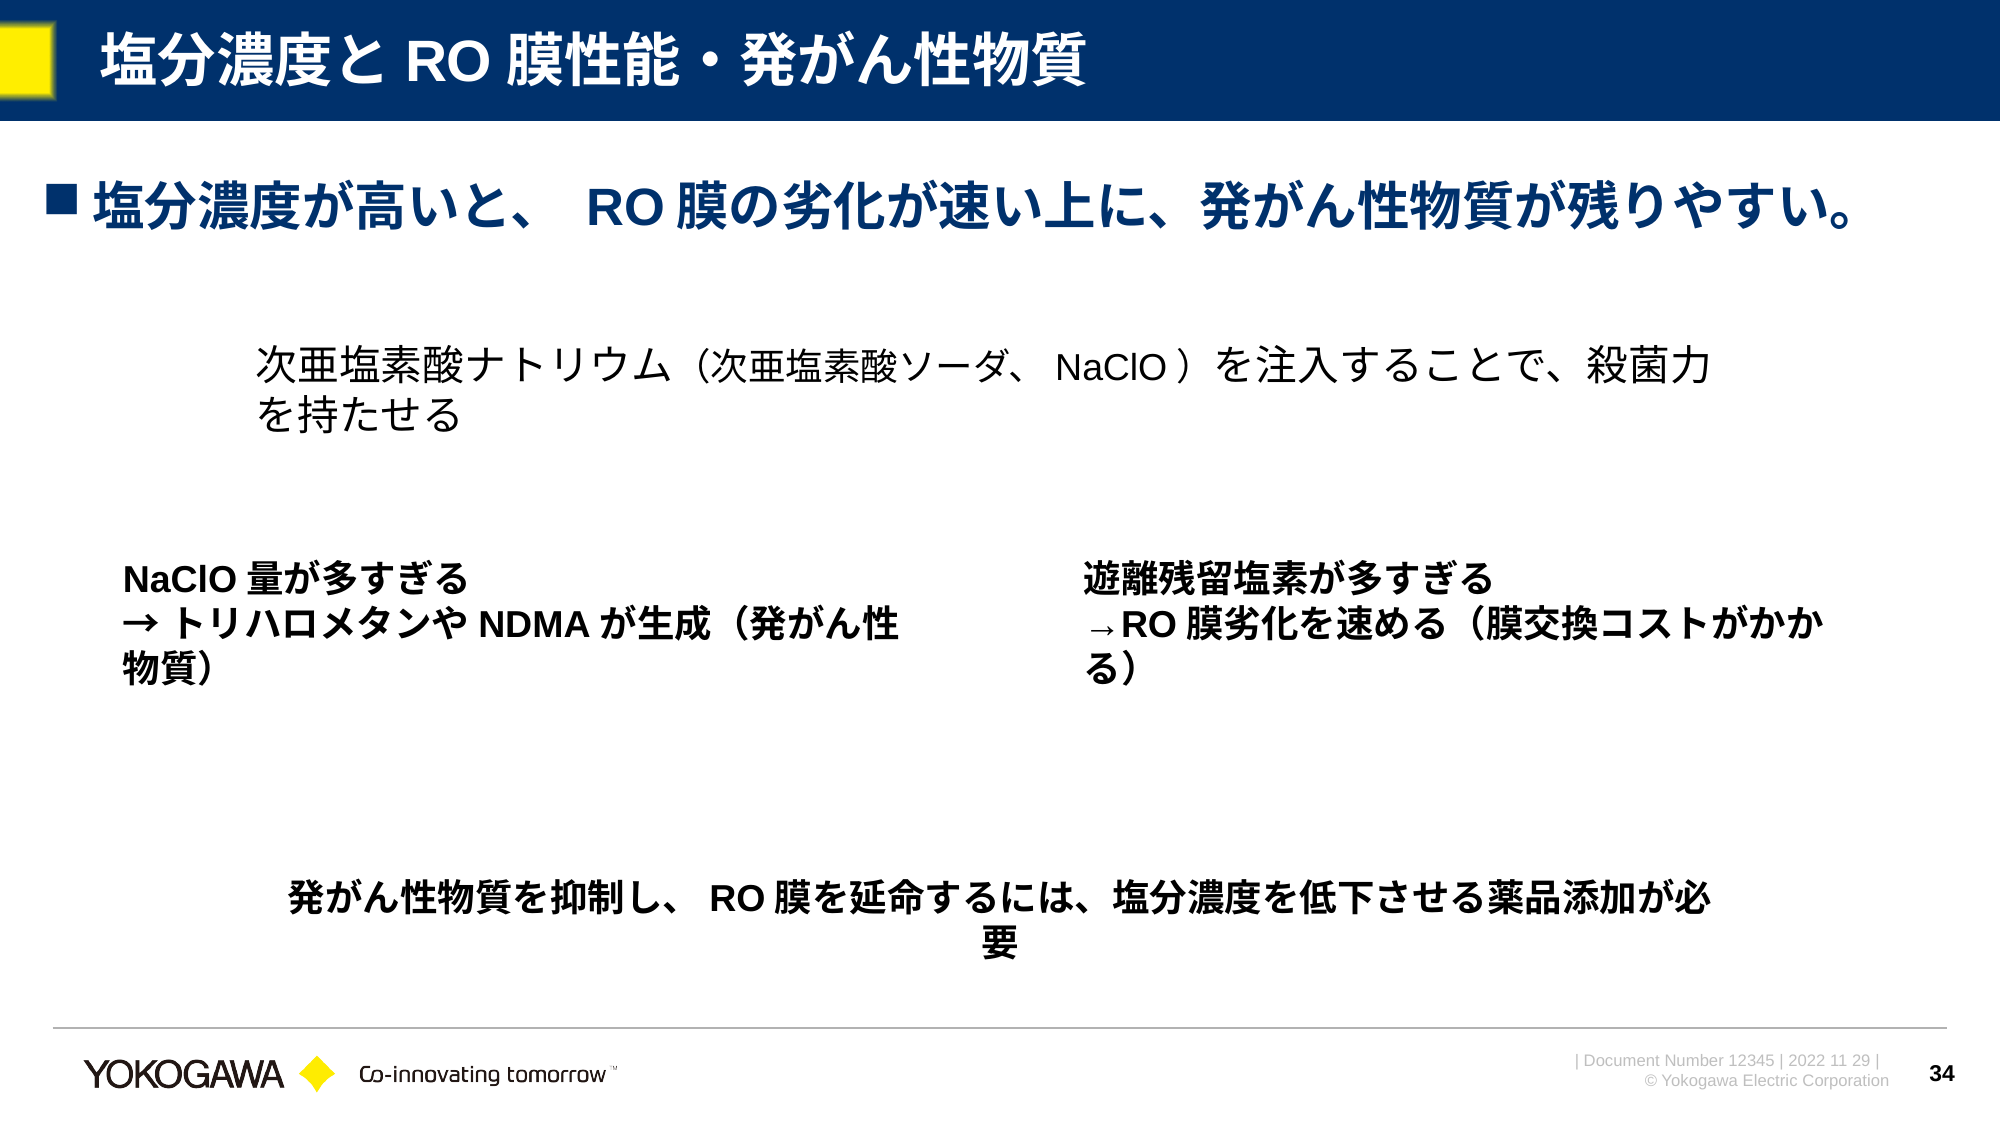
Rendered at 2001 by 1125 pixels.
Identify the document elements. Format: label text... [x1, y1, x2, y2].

text_box 発がん性物質を抑制し、RO膜を延命するには、塩分濃度を低下させる薬品添加が必要 [263, 866, 1736, 972]
picture [0, 6, 69, 115]
list 塩分濃度が高いと、 RO膜の劣化が速い上に、発がん性物質が残りやすい。 [26, 173, 2000, 259]
title 塩分濃度とRO膜性能・発がん性物質 [84, 20, 1955, 106]
text_box 次亜塩素酸ナトリウム（次亜塩素酸ソーダ、NaClO）を注入することで、殺菌力を持たせる [240, 331, 1760, 447]
slide_number 34 [1904, 1042, 1970, 1103]
text_box NaClO量が多すぎる →トリハロメタンやNDMAが生成（発がん性物質） [108, 547, 944, 698]
picture [83, 1055, 617, 1093]
text_box 遊離残留塩素が多すぎる →RO膜劣化を速める（膜交換コストがかかる） [1068, 547, 1905, 698]
